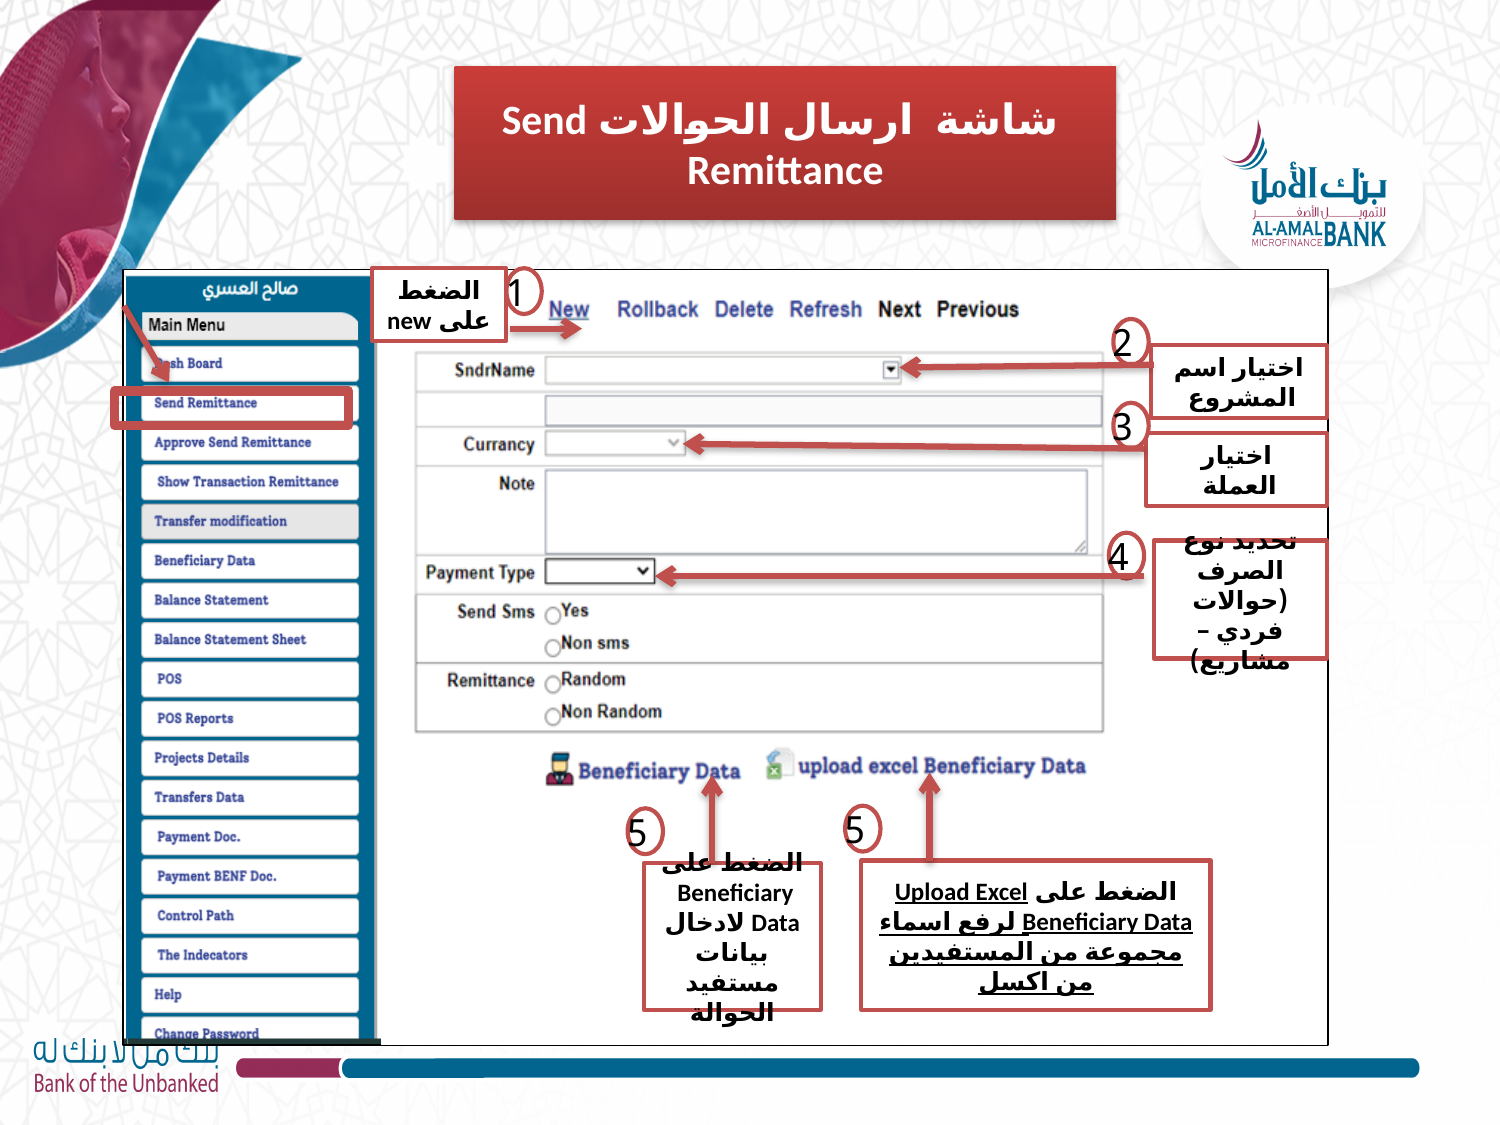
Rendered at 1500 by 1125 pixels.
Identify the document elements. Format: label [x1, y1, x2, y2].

text_box [114, 66, 1328, 1045]
picture [0, 0, 1500, 1125]
